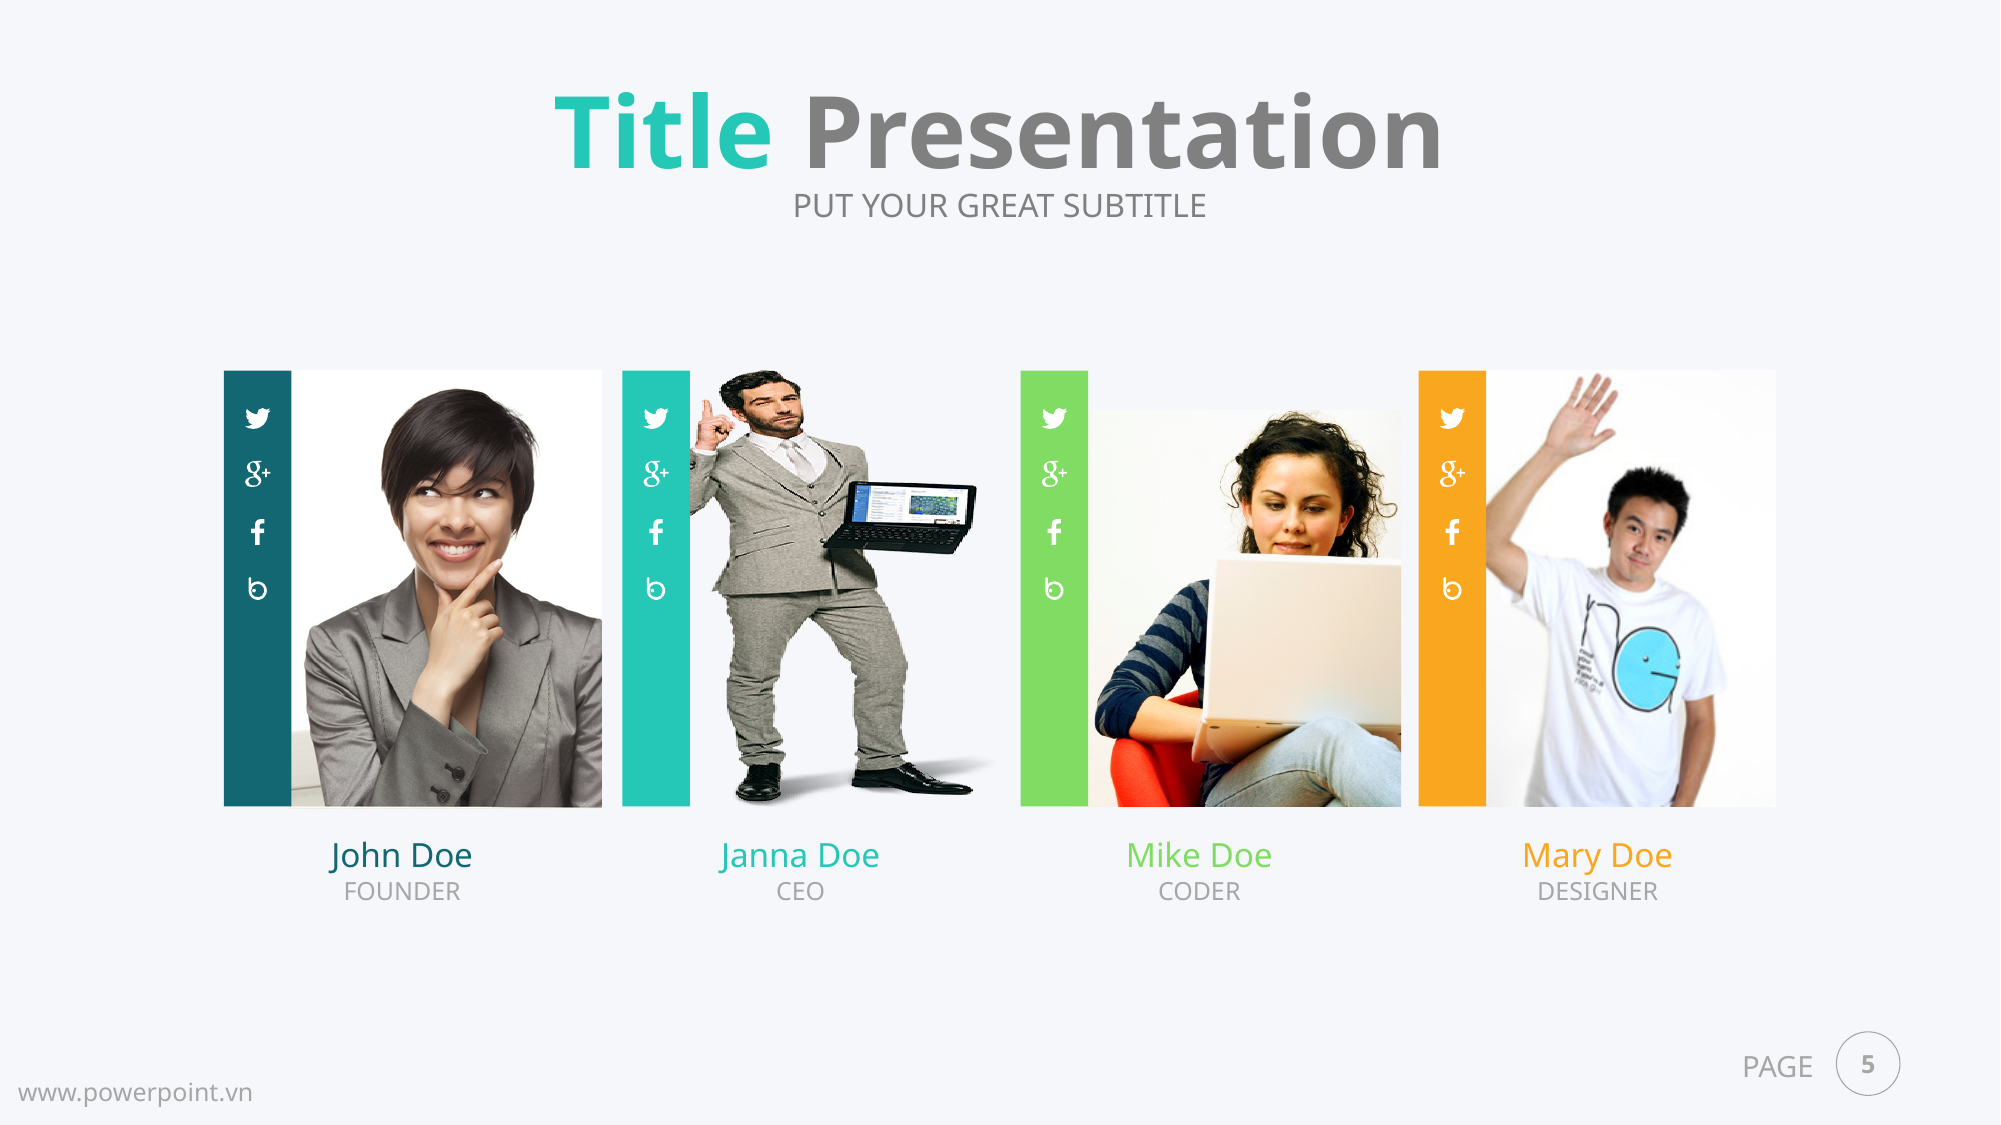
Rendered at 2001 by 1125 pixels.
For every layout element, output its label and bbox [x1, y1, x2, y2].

text_box [223, 370, 292, 807]
picture [1487, 370, 1776, 807]
text_box [709, 826, 892, 913]
picture [287, 370, 602, 809]
picture [690, 370, 1001, 807]
text_box [1020, 370, 1089, 807]
text_box [493, 64, 1507, 237]
text_box [315, 826, 490, 913]
text_box [1114, 826, 1284, 913]
text_box [1418, 370, 1487, 807]
text_box [622, 370, 690, 807]
picture [1089, 410, 1402, 807]
text_box [1510, 826, 1685, 913]
